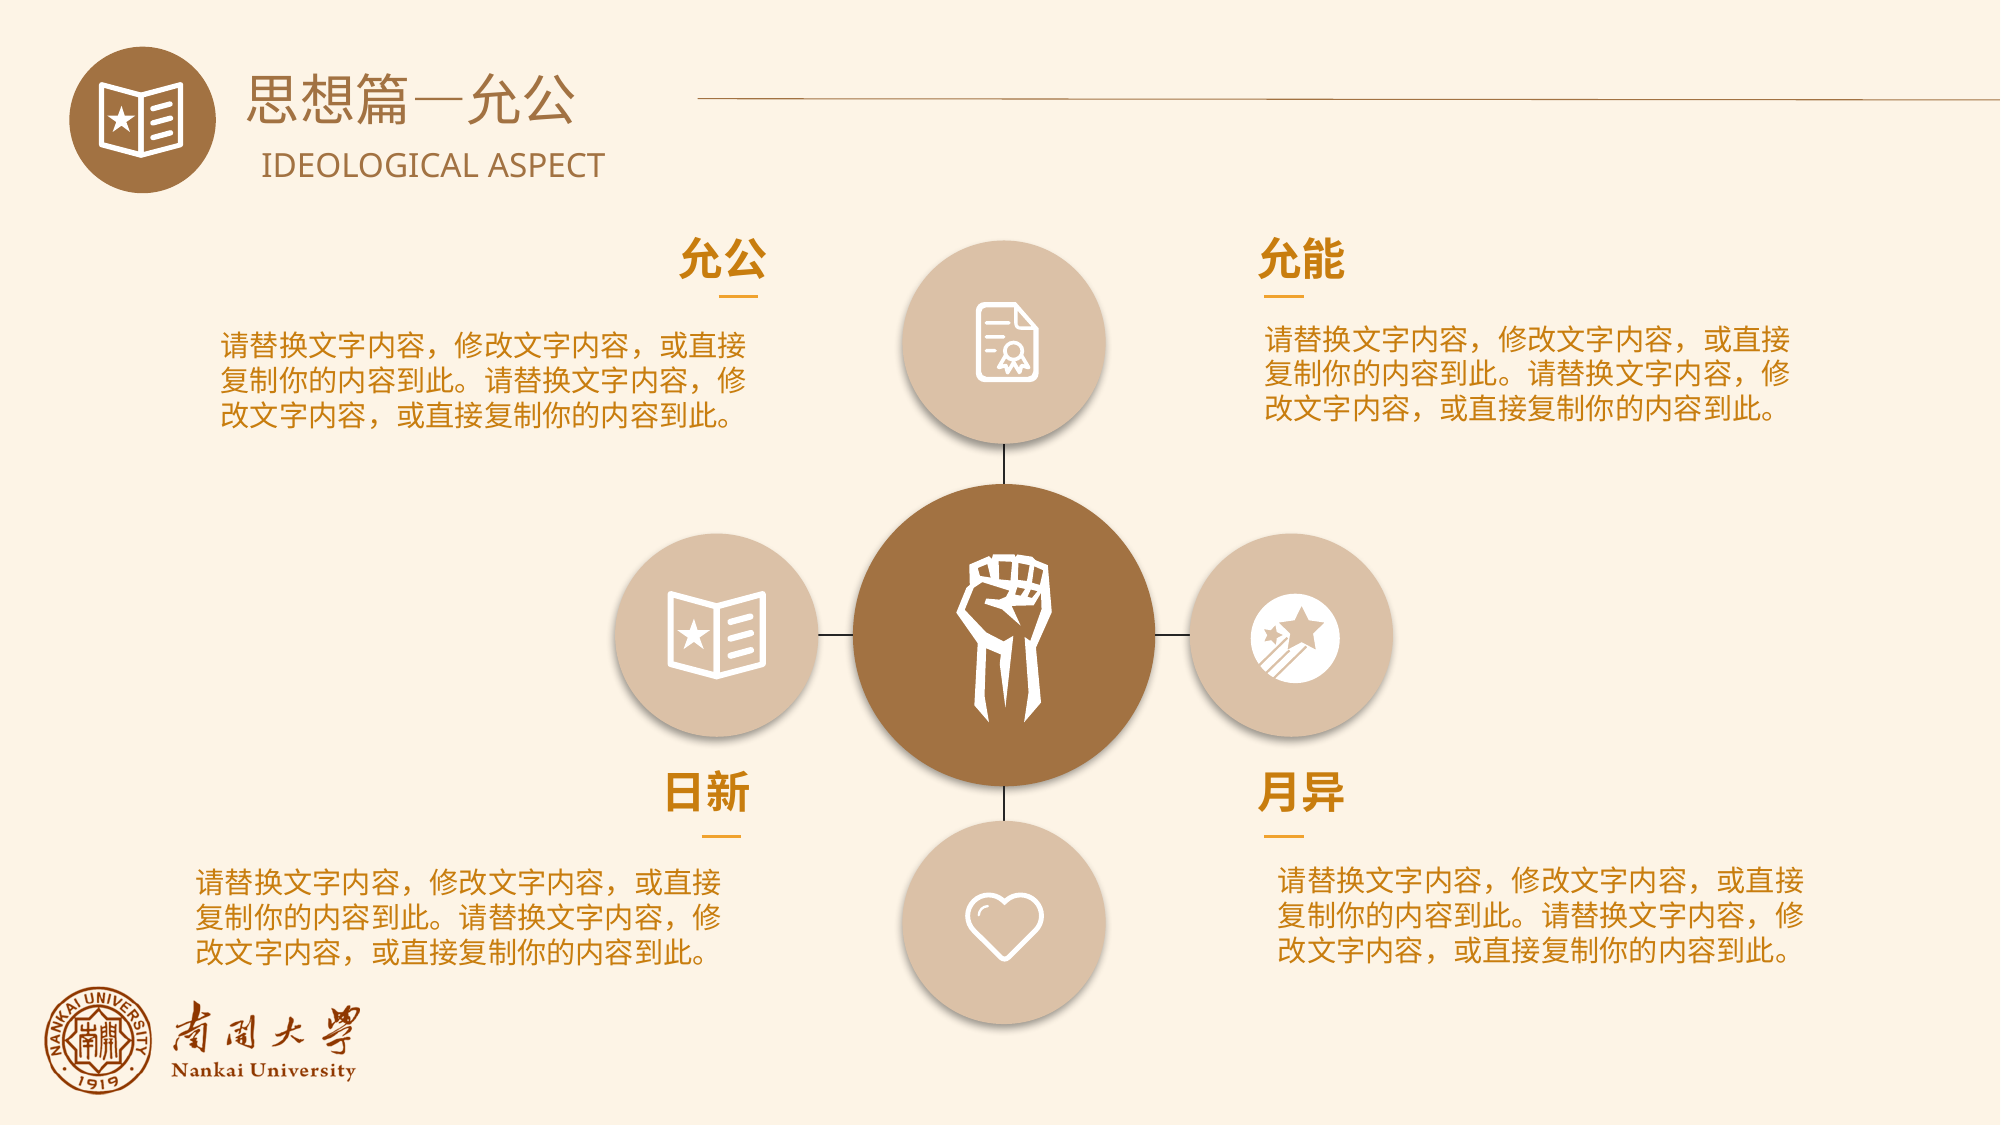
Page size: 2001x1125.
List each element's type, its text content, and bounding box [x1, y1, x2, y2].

text_box 请替换文字内容，修改文字内容，或直接复制你的内容到此。请替换文字内容，修改文字内容，或直接复制你的内容到此。 [1263, 854, 1842, 975]
text_box [68, 45, 217, 195]
text_box 允能 [1242, 223, 1362, 292]
text_box [901, 819, 1107, 1026]
text_box 请替换文字内容，修改文字内容，或直接复制你的内容到此。请替换文字内容，修改文字内容，或直接复制你的内容到此。 [1249, 313, 1829, 433]
text_box IDEOLOGICAL ASPECT [246, 137, 621, 192]
text_box [975, 302, 1039, 383]
text_box 请替换文字内容，修改文字内容，或直接复制你的内容到此。请替换文字内容，修改文字内容，或直接复制你的内容到此。 [205, 320, 785, 440]
text_box 日新 [646, 757, 766, 826]
text_box [1188, 532, 1395, 738]
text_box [965, 892, 1045, 962]
text_box 月异 [1242, 757, 1362, 826]
text_box [851, 482, 1157, 788]
text_box 请替换文字内容，修改文字内容，或直接复制你的内容到此。请替换文字内容，修改文字内容，或直接复制你的内容到此。 [180, 857, 760, 977]
text_box [901, 239, 1107, 445]
text_box [956, 554, 1052, 723]
text_box [1250, 593, 1340, 684]
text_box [98, 82, 184, 158]
text_box 思想篇—允公 [229, 57, 593, 139]
text_box [614, 532, 820, 738]
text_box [667, 591, 766, 680]
picture [0, 0, 2001, 1125]
text_box 允公 [663, 223, 783, 292]
